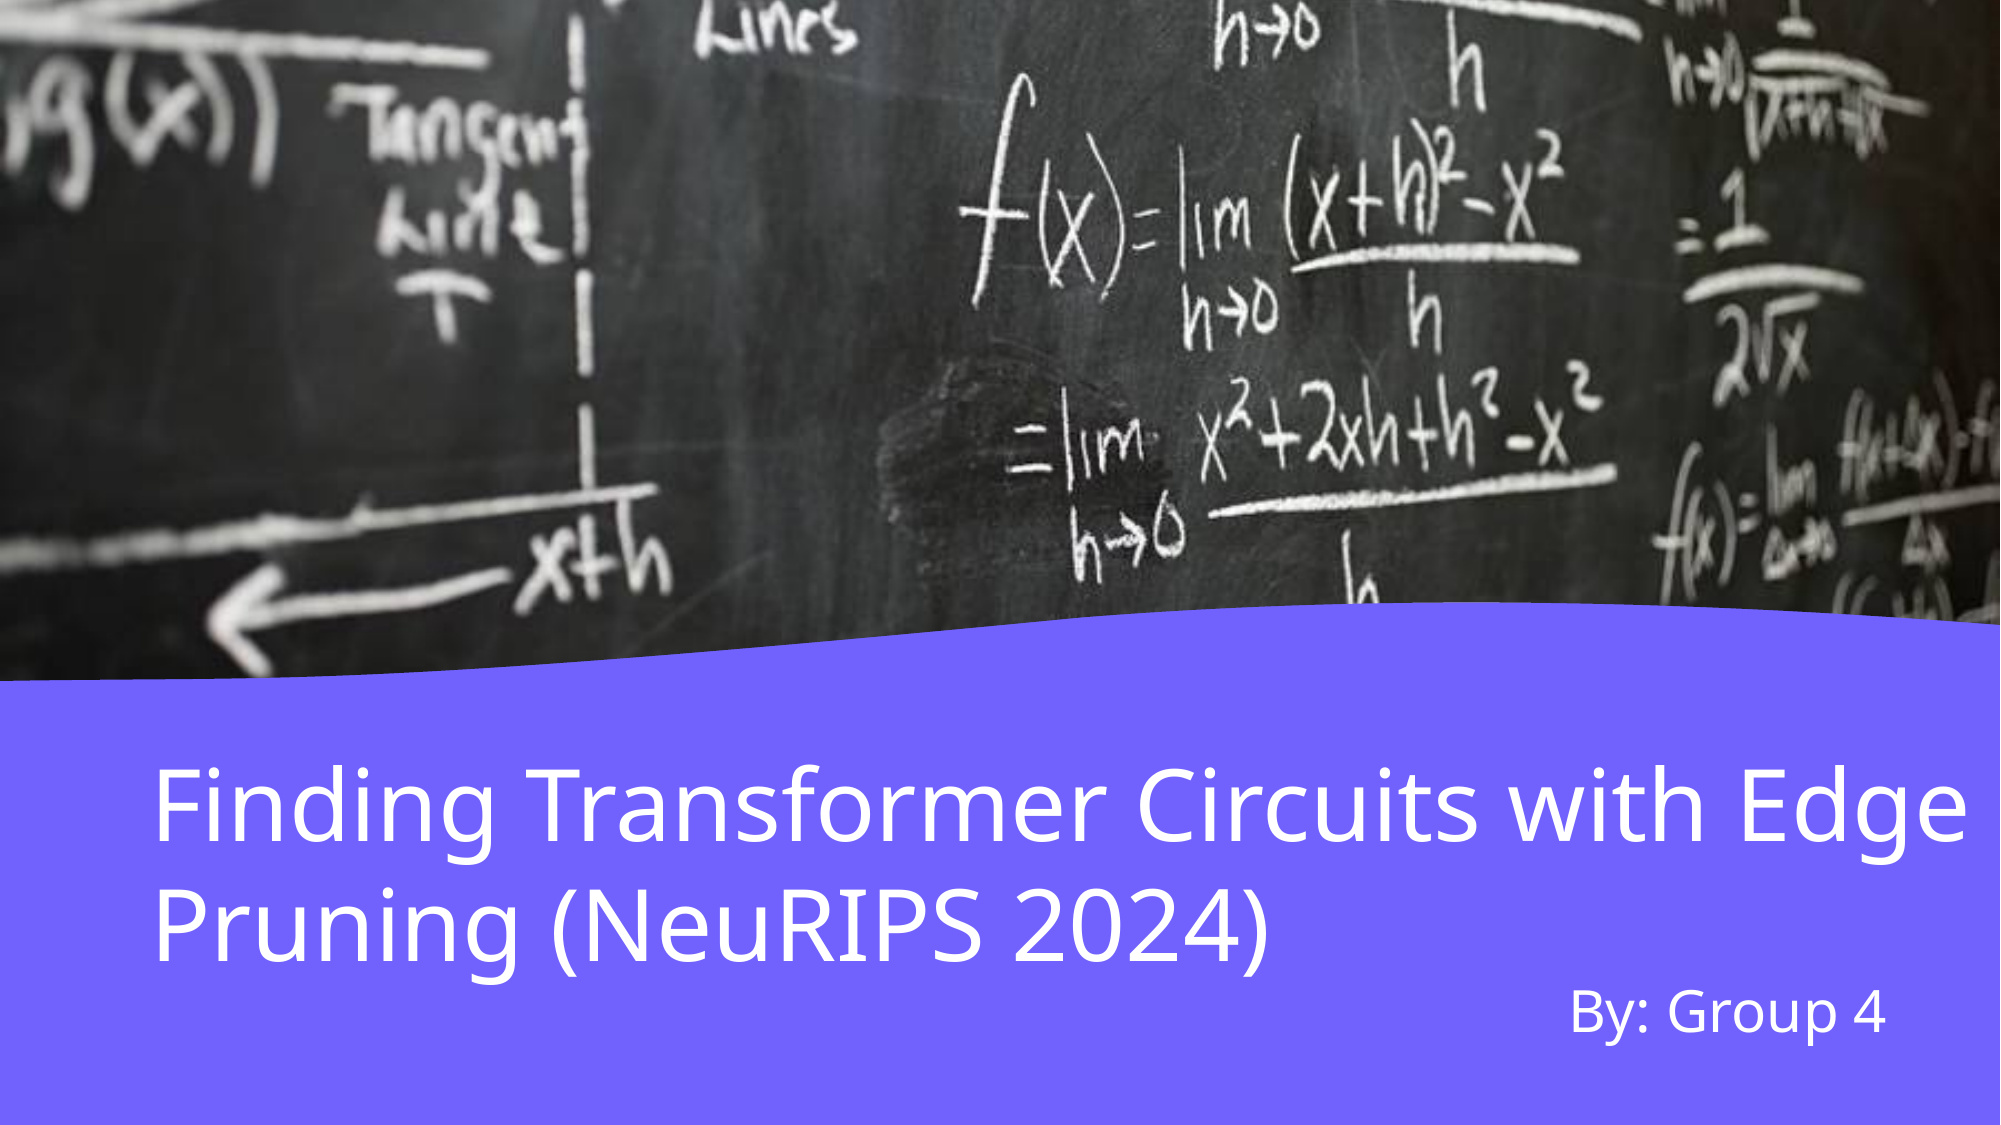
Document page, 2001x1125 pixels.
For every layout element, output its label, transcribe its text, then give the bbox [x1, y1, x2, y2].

picture [0, 0, 2000, 681]
list By: Group 4 [1553, 835, 2000, 1125]
title Finding Transformer Circuits with Edge Pruning (NeuRIPS 2024) [0, 681, 2000, 1125]
